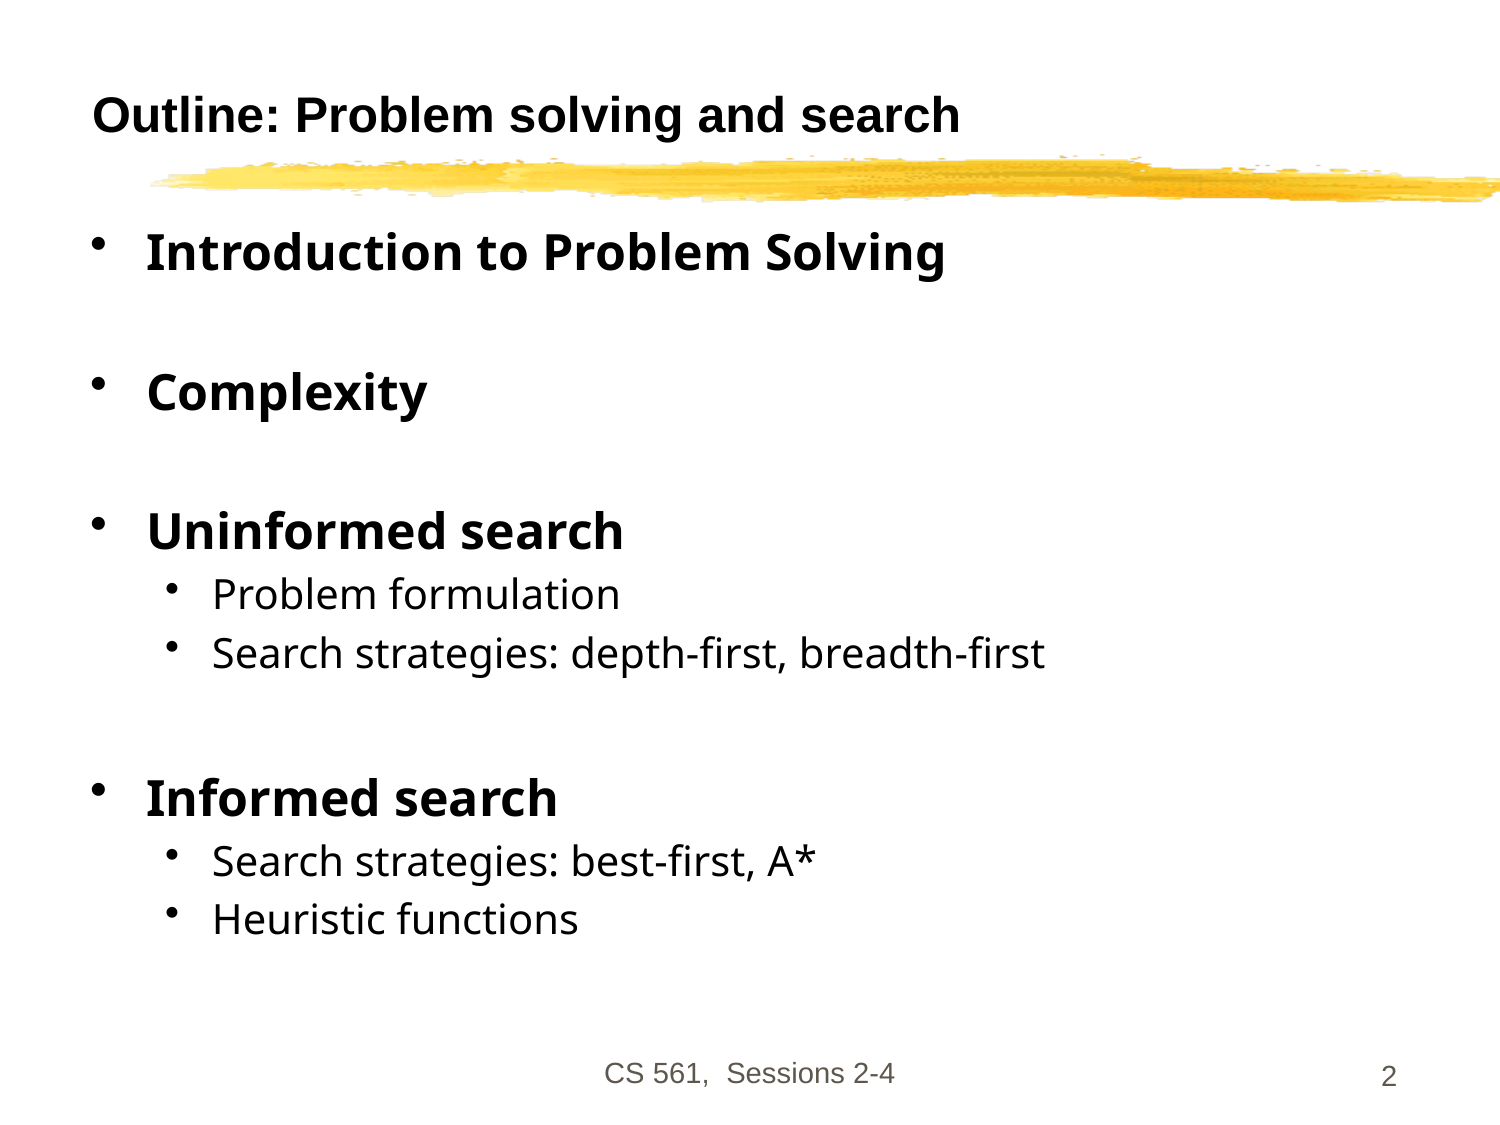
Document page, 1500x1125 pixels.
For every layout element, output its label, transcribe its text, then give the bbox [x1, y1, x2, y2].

picture [150, 149, 1500, 213]
list Introduction to Problem Solving Complexity Uninformed search Problem formulation Search strategies: depth-first, breadth-first Informed search Search strategies: best-first, A* Heuristic functions [74, 212, 1417, 994]
slide_number 2 [1099, 1024, 1413, 1101]
footer CS 561, Sessions 2-4 [512, 1021, 988, 1098]
title Outline: Problem solving and search [76, 37, 1415, 151]
